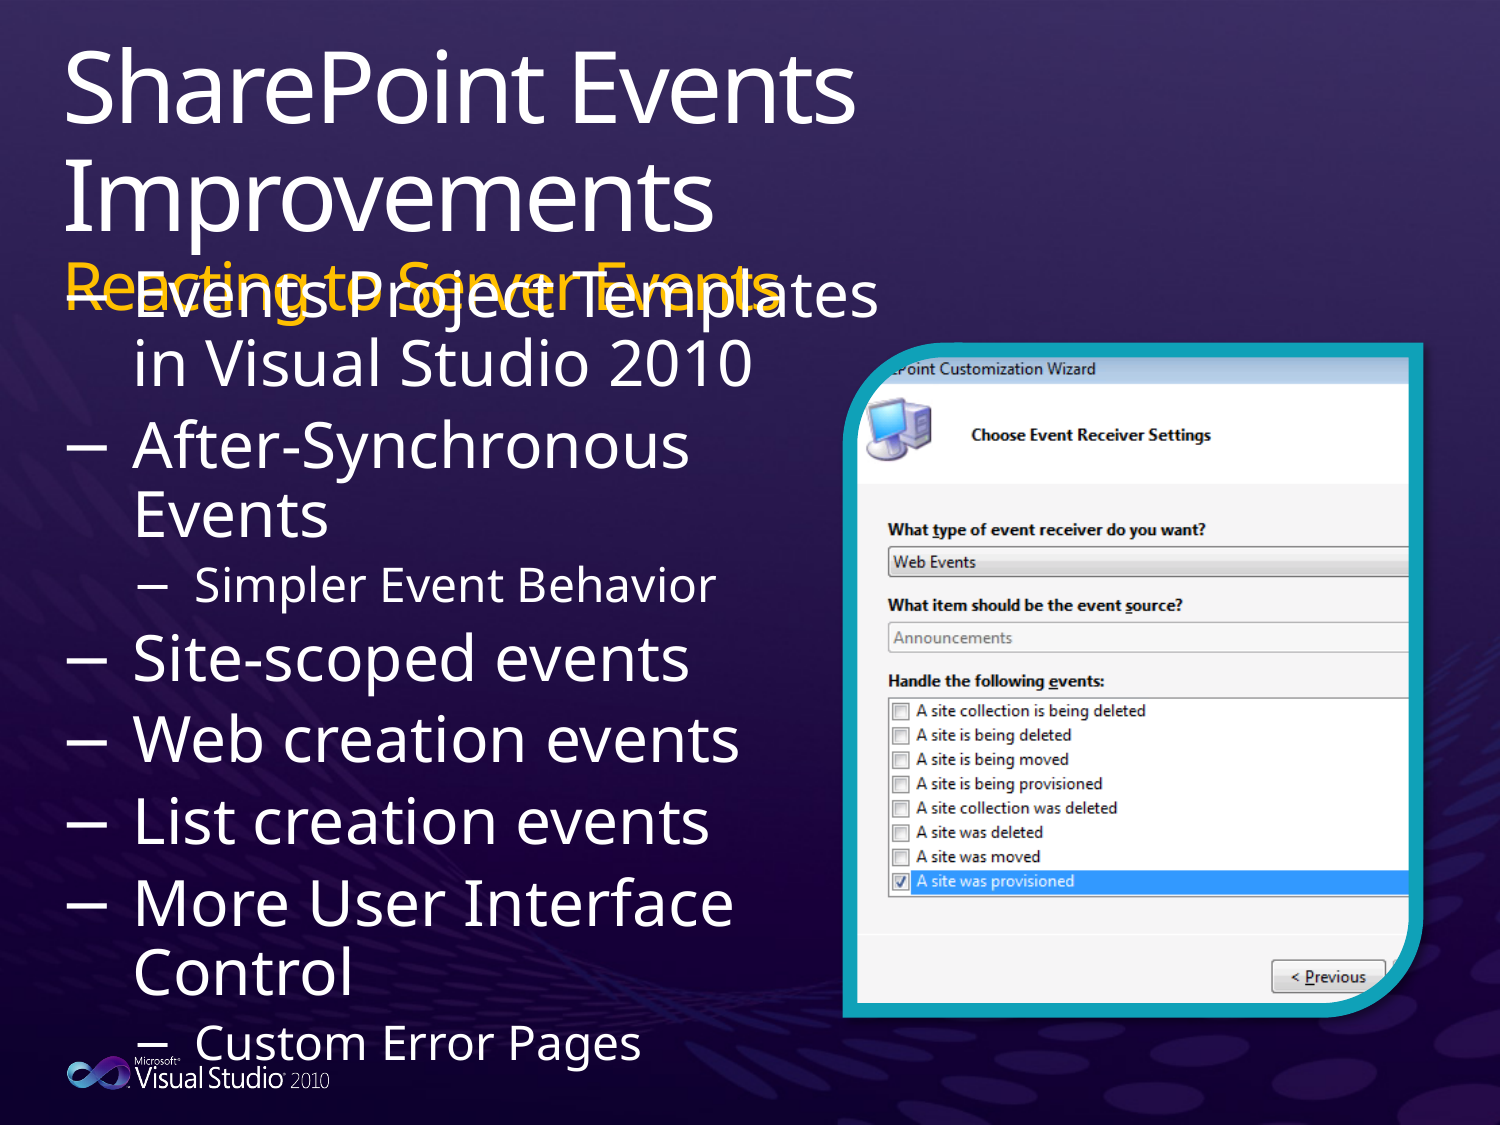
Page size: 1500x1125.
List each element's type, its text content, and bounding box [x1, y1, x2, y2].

list Events Project Templates in Visual Studio 2010 After-Synchronous Events Simpler Event Behavior Site-scoped events Web creation events List creation events More User Interface Control Custom Error Pages [60, 262, 888, 1100]
title SharePoint Events Improvements Reacting to Server Events [62, 37, 1438, 220]
picture [0, 0, 1500, 1125]
